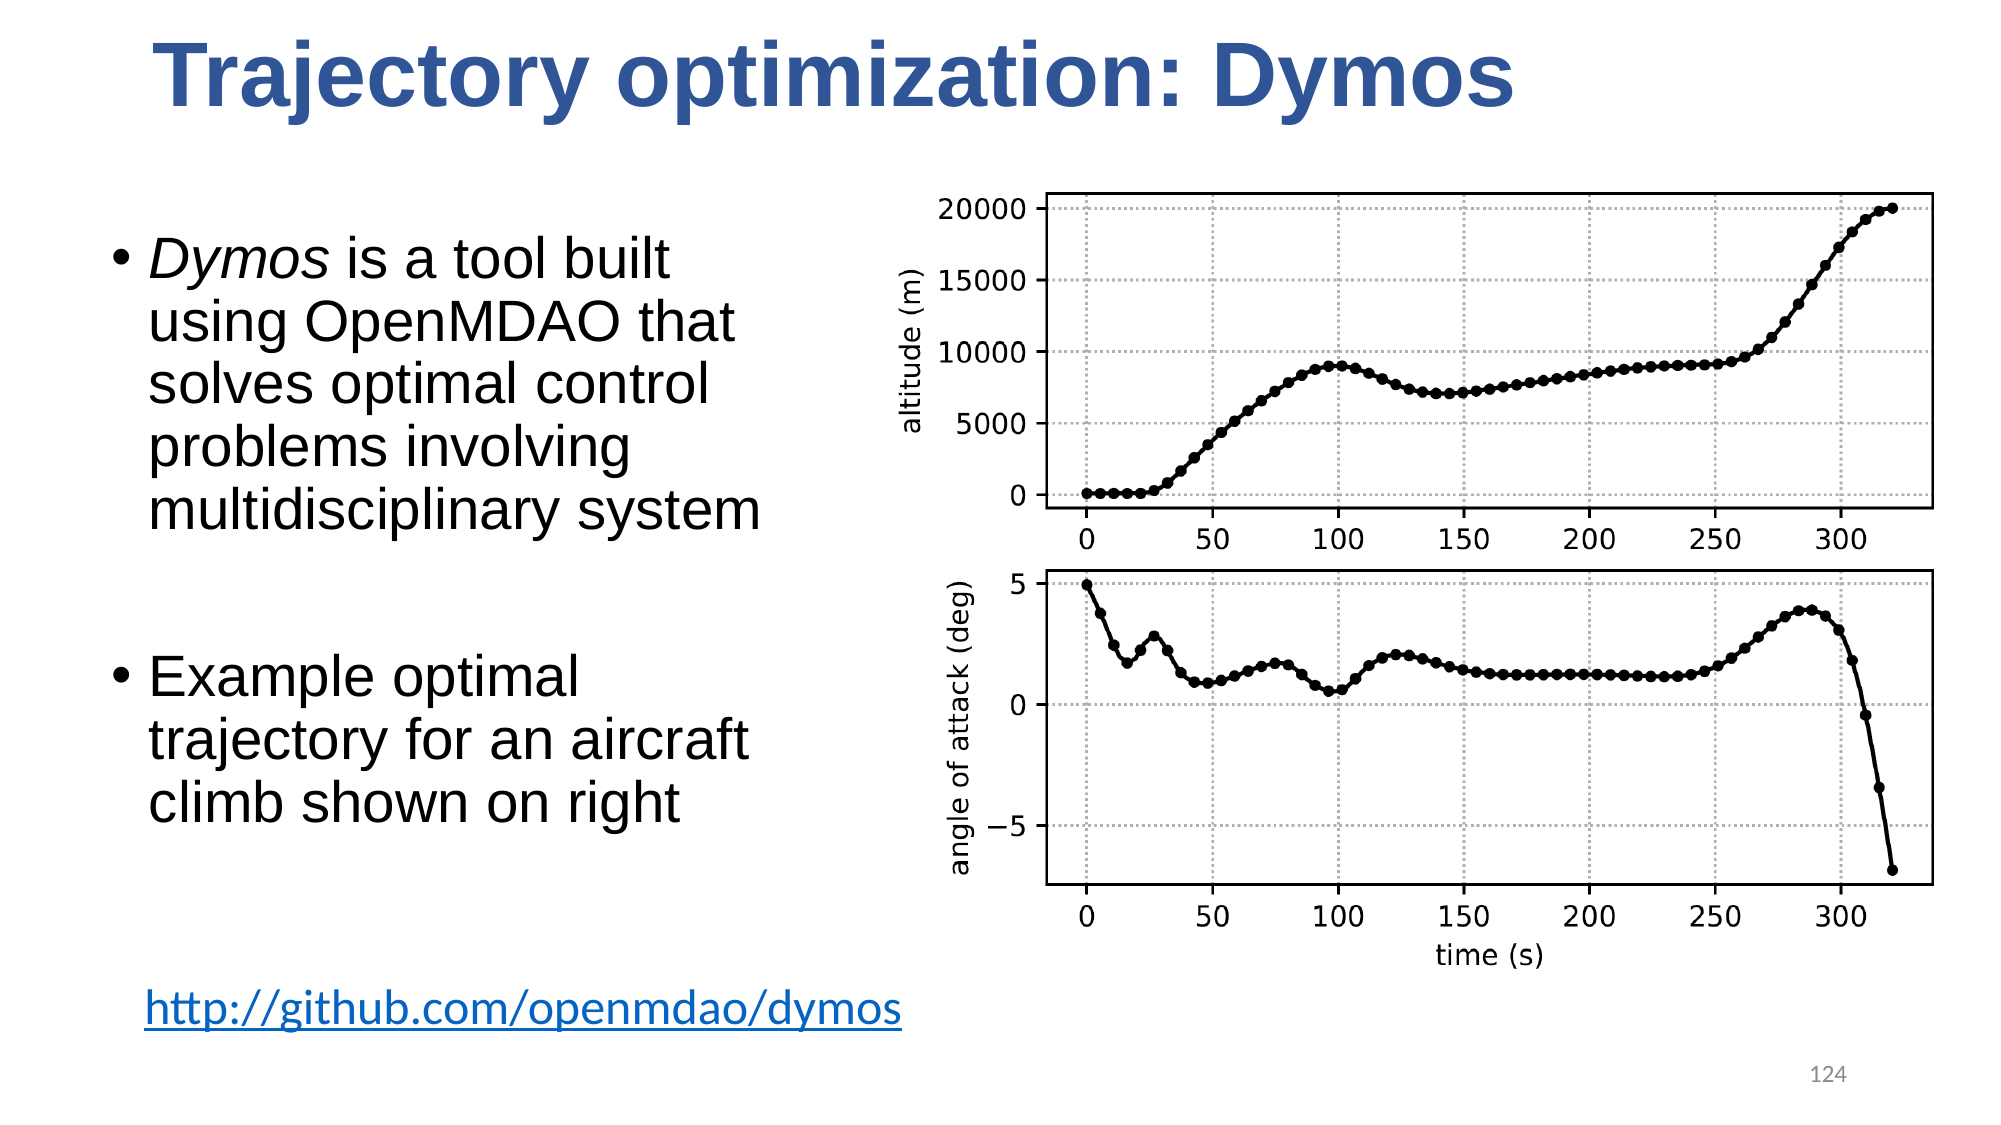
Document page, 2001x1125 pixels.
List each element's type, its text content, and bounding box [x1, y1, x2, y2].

text_box http://github.com/openmdao/dymos [129, 966, 917, 1042]
slide_number 124 [1412, 1042, 1863, 1103]
title Trajectory optimization: Dymos [137, 13, 1863, 139]
list Dymos is a tool built using OpenMDAO that solves optimal control problems involving multidisciplinary system Example optimal trajectory for an aircraft climb shown on right [96, 220, 843, 935]
picture [893, 184, 1949, 971]
